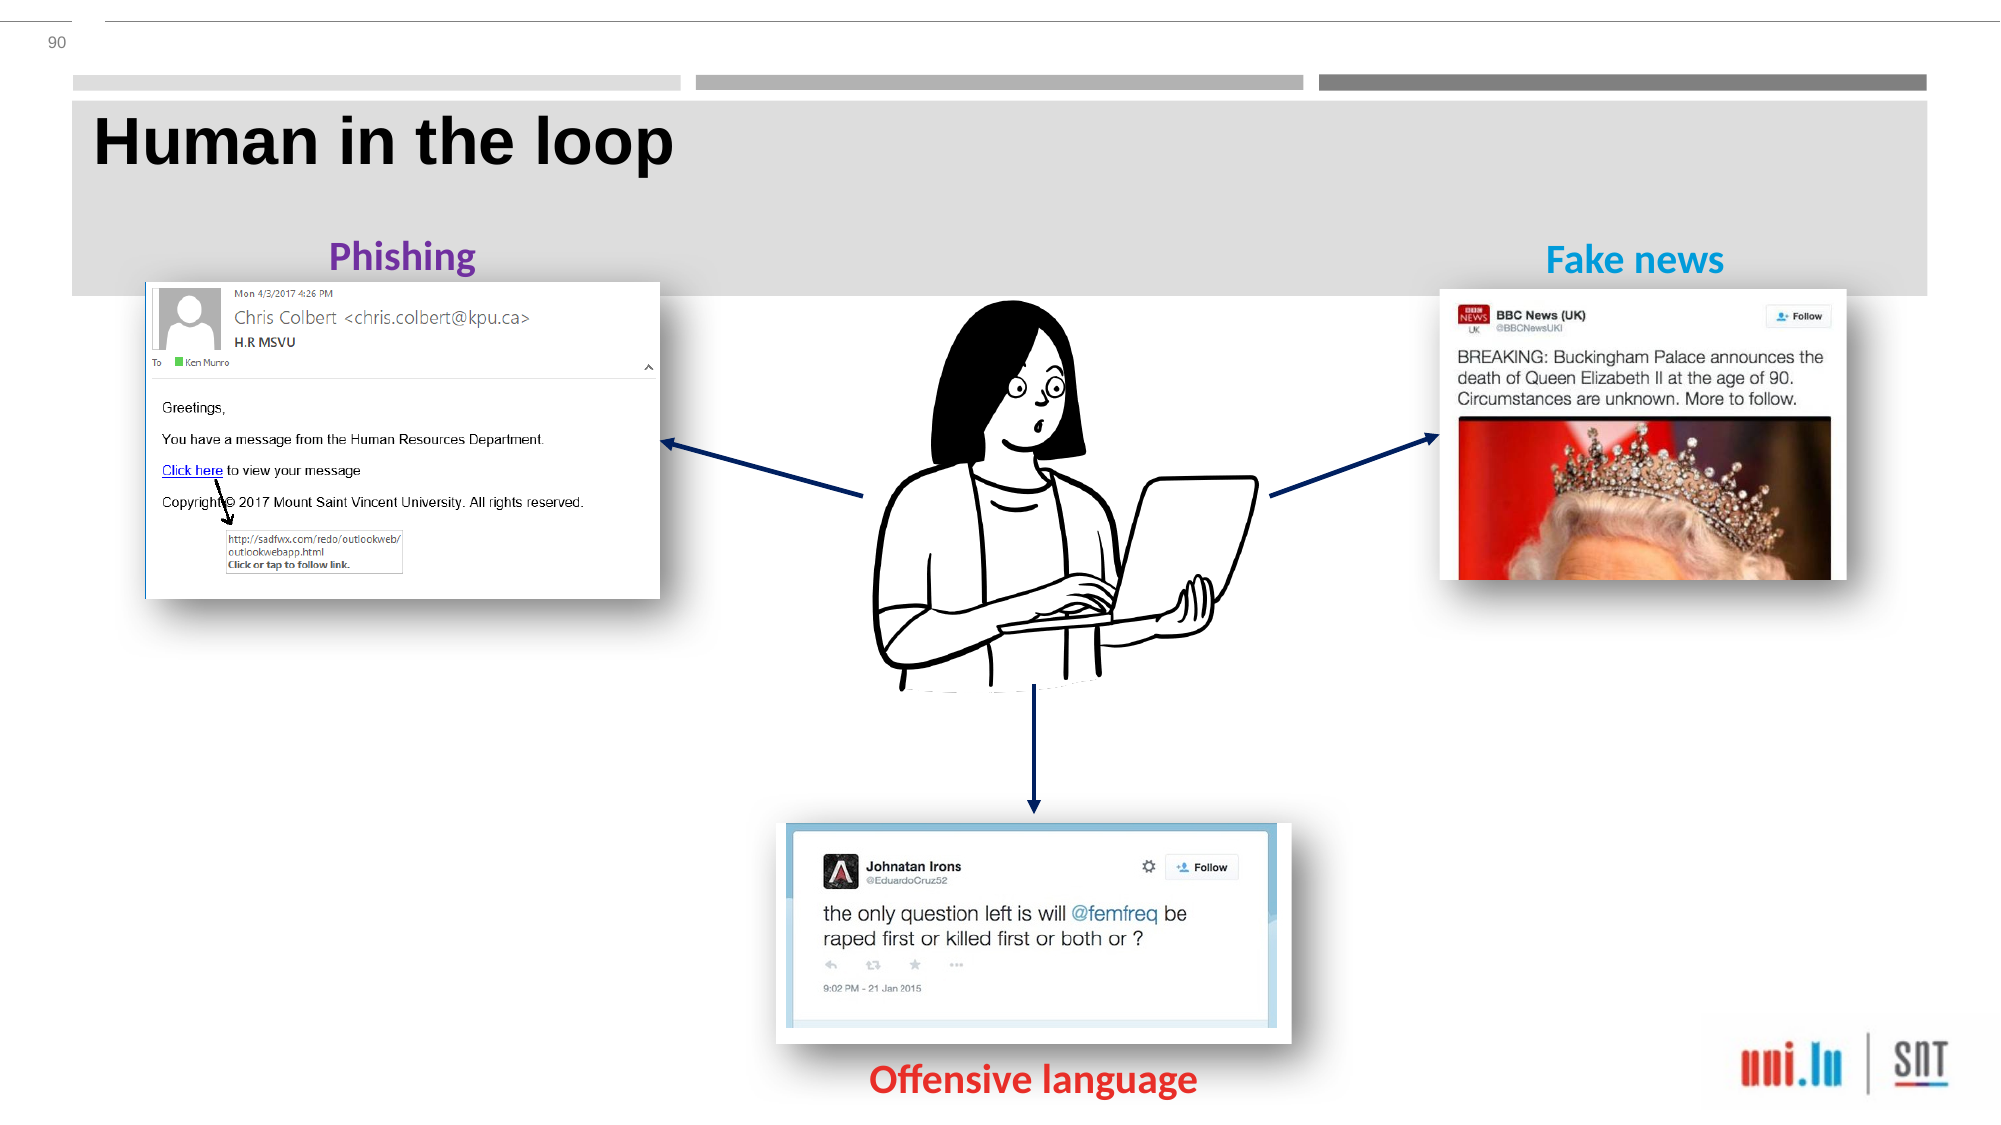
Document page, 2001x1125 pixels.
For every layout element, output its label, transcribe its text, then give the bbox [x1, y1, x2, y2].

picture [145, 281, 660, 600]
text_box Fake news [1424, 224, 1847, 290]
picture [862, 289, 1270, 704]
text_box Offensive language [822, 1052, 1246, 1109]
picture [1701, 1013, 2000, 1110]
text_box Phishing [191, 221, 614, 280]
picture [775, 810, 1292, 1045]
picture [1439, 289, 1847, 580]
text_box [1269, 434, 1440, 497]
list Human in the loop [93, 97, 1933, 248]
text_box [659, 440, 864, 497]
